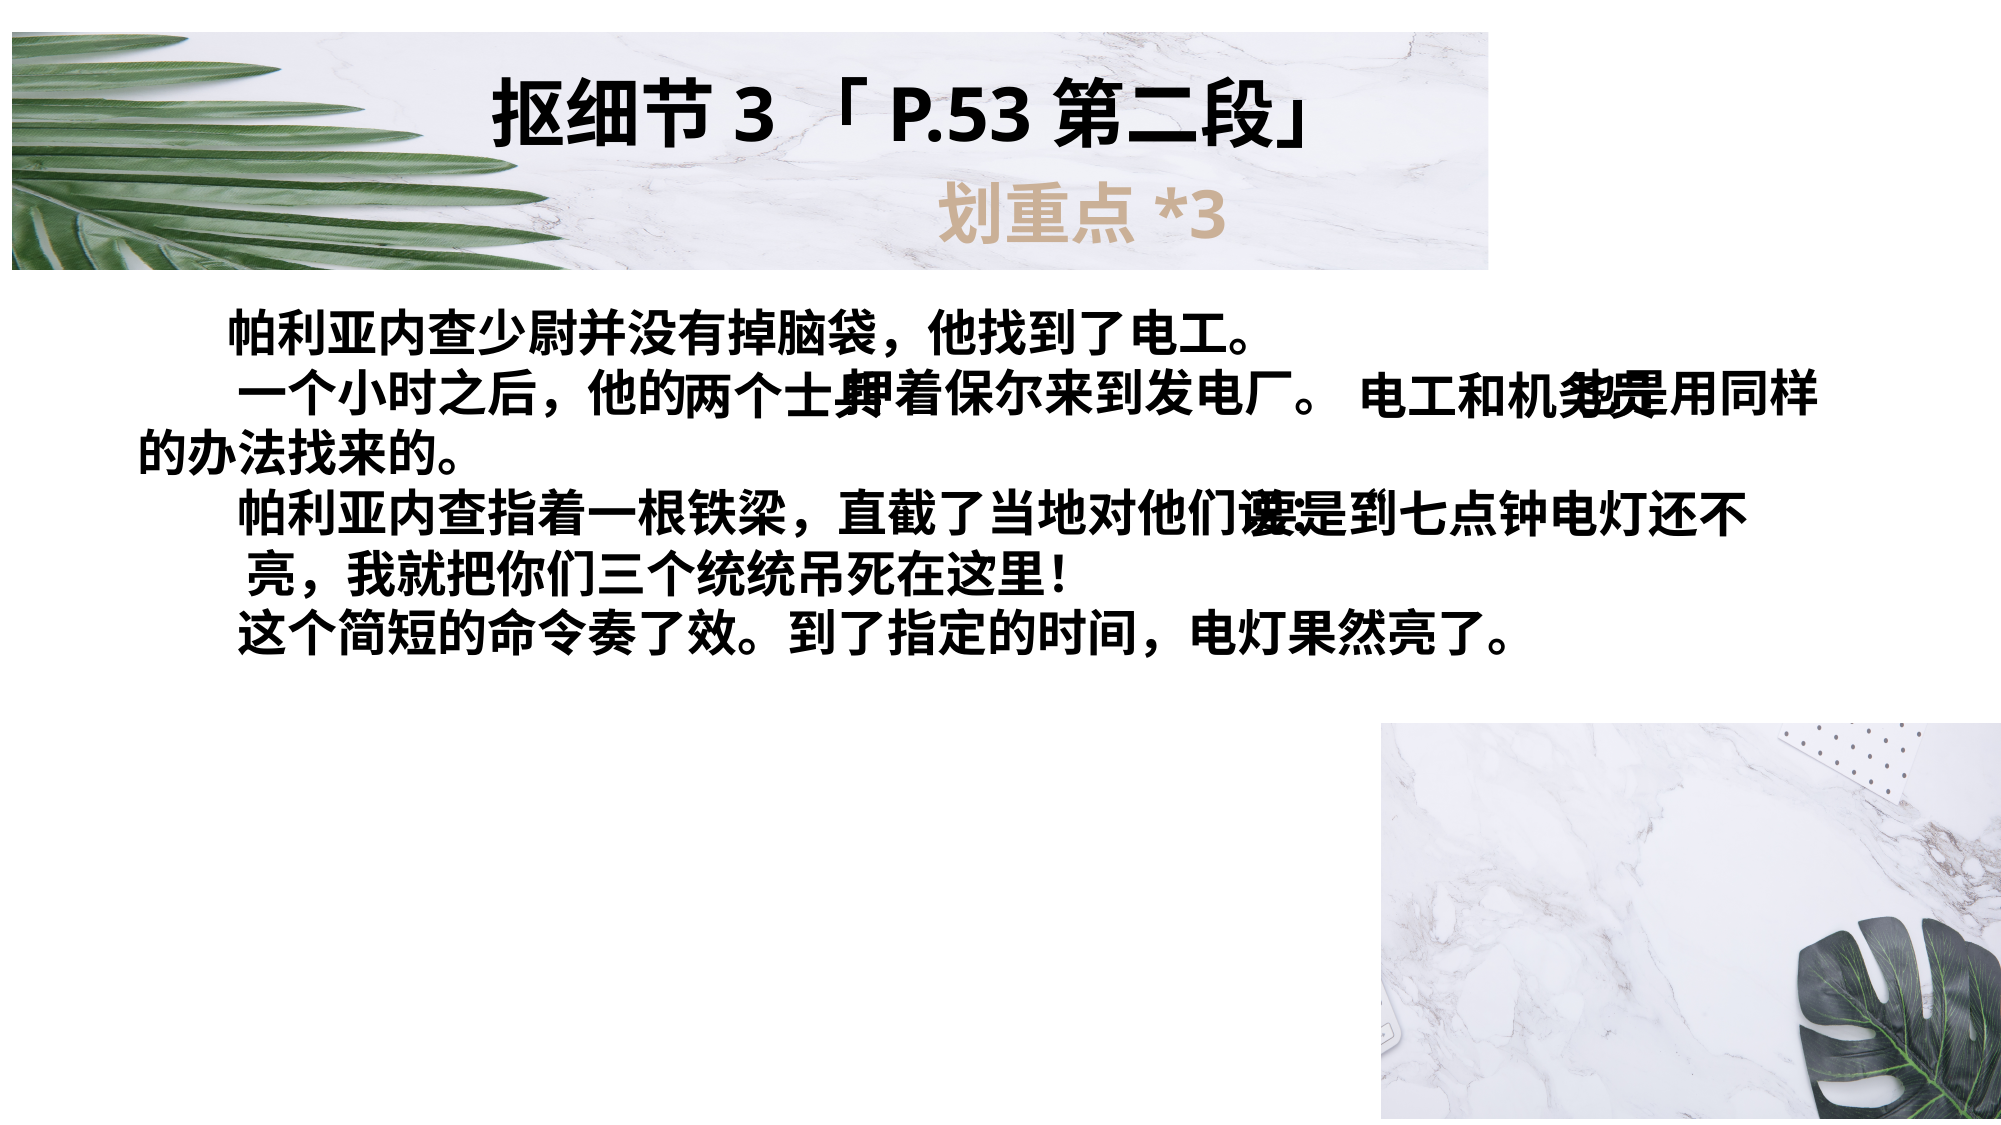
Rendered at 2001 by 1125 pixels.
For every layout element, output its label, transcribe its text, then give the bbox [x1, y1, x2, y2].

text_box 要是到七点钟电灯还不 亮，我就把你们三个统统吊死在这里！ [231, 475, 1764, 610]
text_box 两个士兵 [668, 357, 899, 432]
picture [1381, 723, 2001, 1119]
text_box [12, 32, 1489, 270]
text_box 电工和机务员 [1342, 357, 1673, 432]
text_box 帕利亚内查少尉并没有掉脑袋，他找到了电工。 一个小时之后，他的 押着保尔来到发电厂。 也是用同样的办法找来的。 帕利亚内查指着一根铁梁，直截了当地对他们说：“ ” 这个简短的命令奏了效。到了指定的时间，电灯果然亮了。 [122, 294, 1878, 670]
